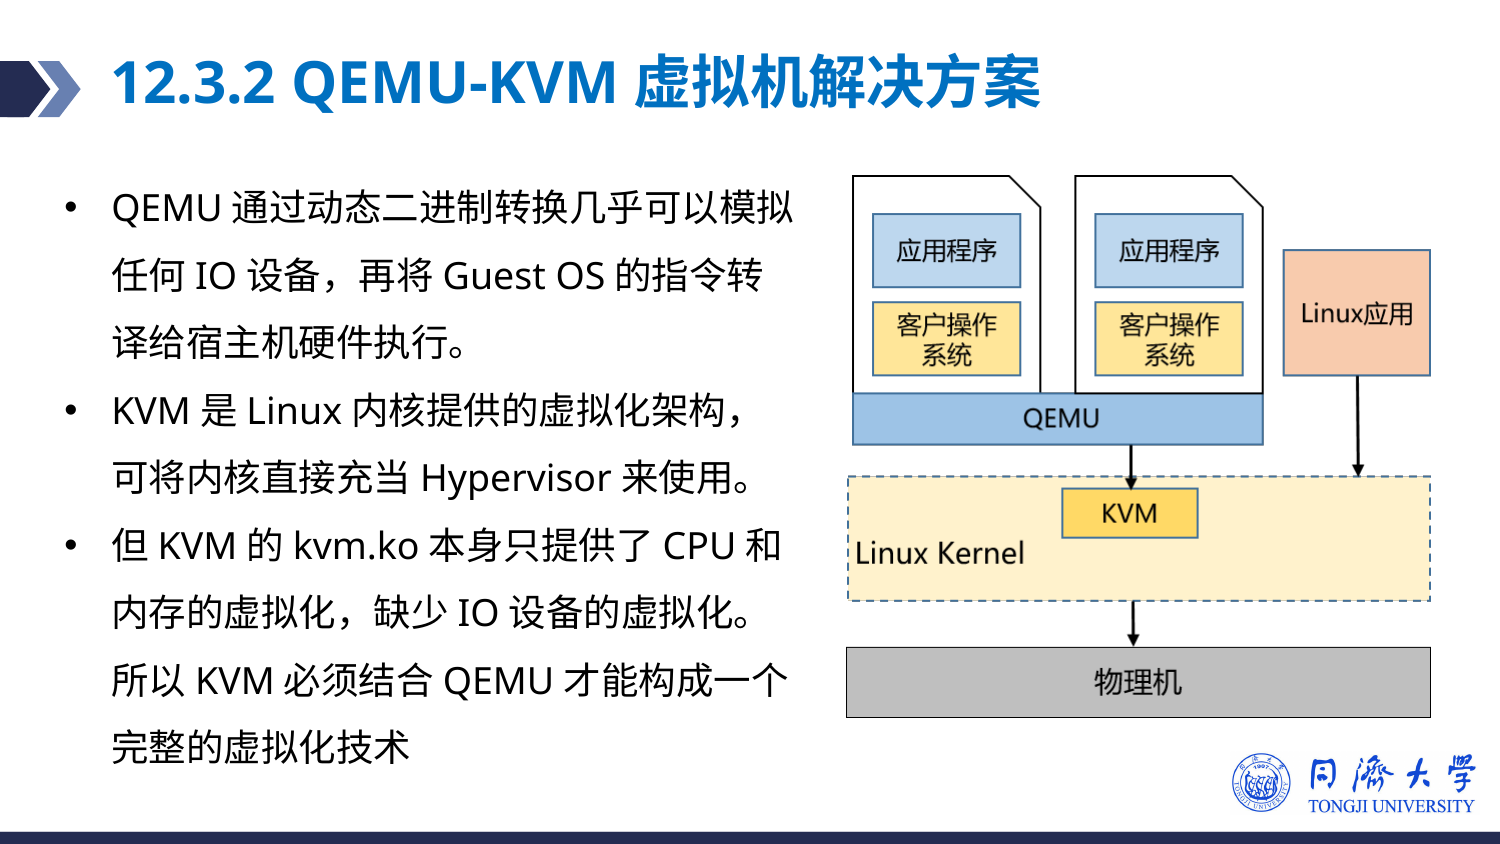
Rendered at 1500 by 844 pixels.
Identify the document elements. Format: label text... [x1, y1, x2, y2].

picture [1230, 751, 1480, 815]
picture [837, 175, 1431, 718]
title 12.3.2 QEMU-KVM虚拟机解决方案 [95, 46, 1172, 132]
text_box QEMU通过动态二进制转换几乎可以模拟任何IO设备，再将Guest OS的指令转译给宿主机硬件执行。 KVM是Linux内核提供的虚拟化架构，可将内核直接充当Hypervisor来使用。 但KVM的kvm.ko本身只提供了CPU和内存的虚拟化，缺少IO设备的虚拟化。所以KVM必须结合QEMU才能构成一个完整的虚拟化技术 [49, 154, 812, 777]
